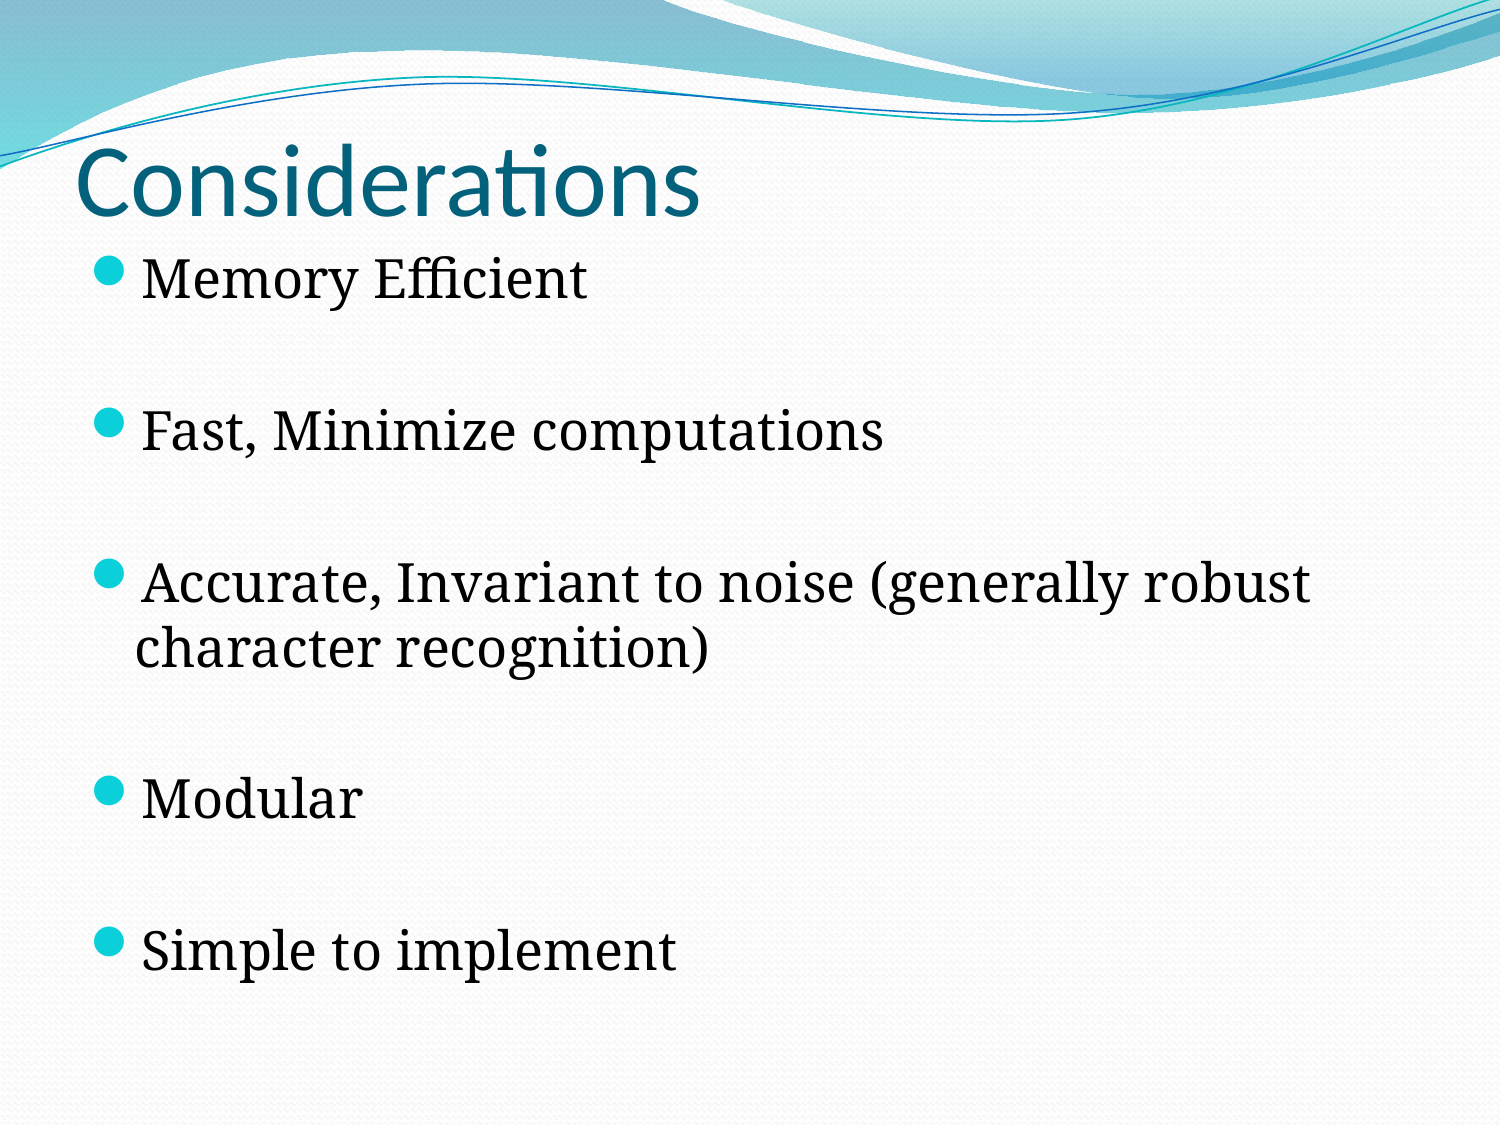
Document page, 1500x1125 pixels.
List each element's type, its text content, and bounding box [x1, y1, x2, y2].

list Memory Efficient Fast, Minimize computations Accurate, Invariant to noise (generally robust character recognition) Modular Simple to implement [75, 237, 1425, 1038]
title Considerations [75, 50, 1425, 237]
